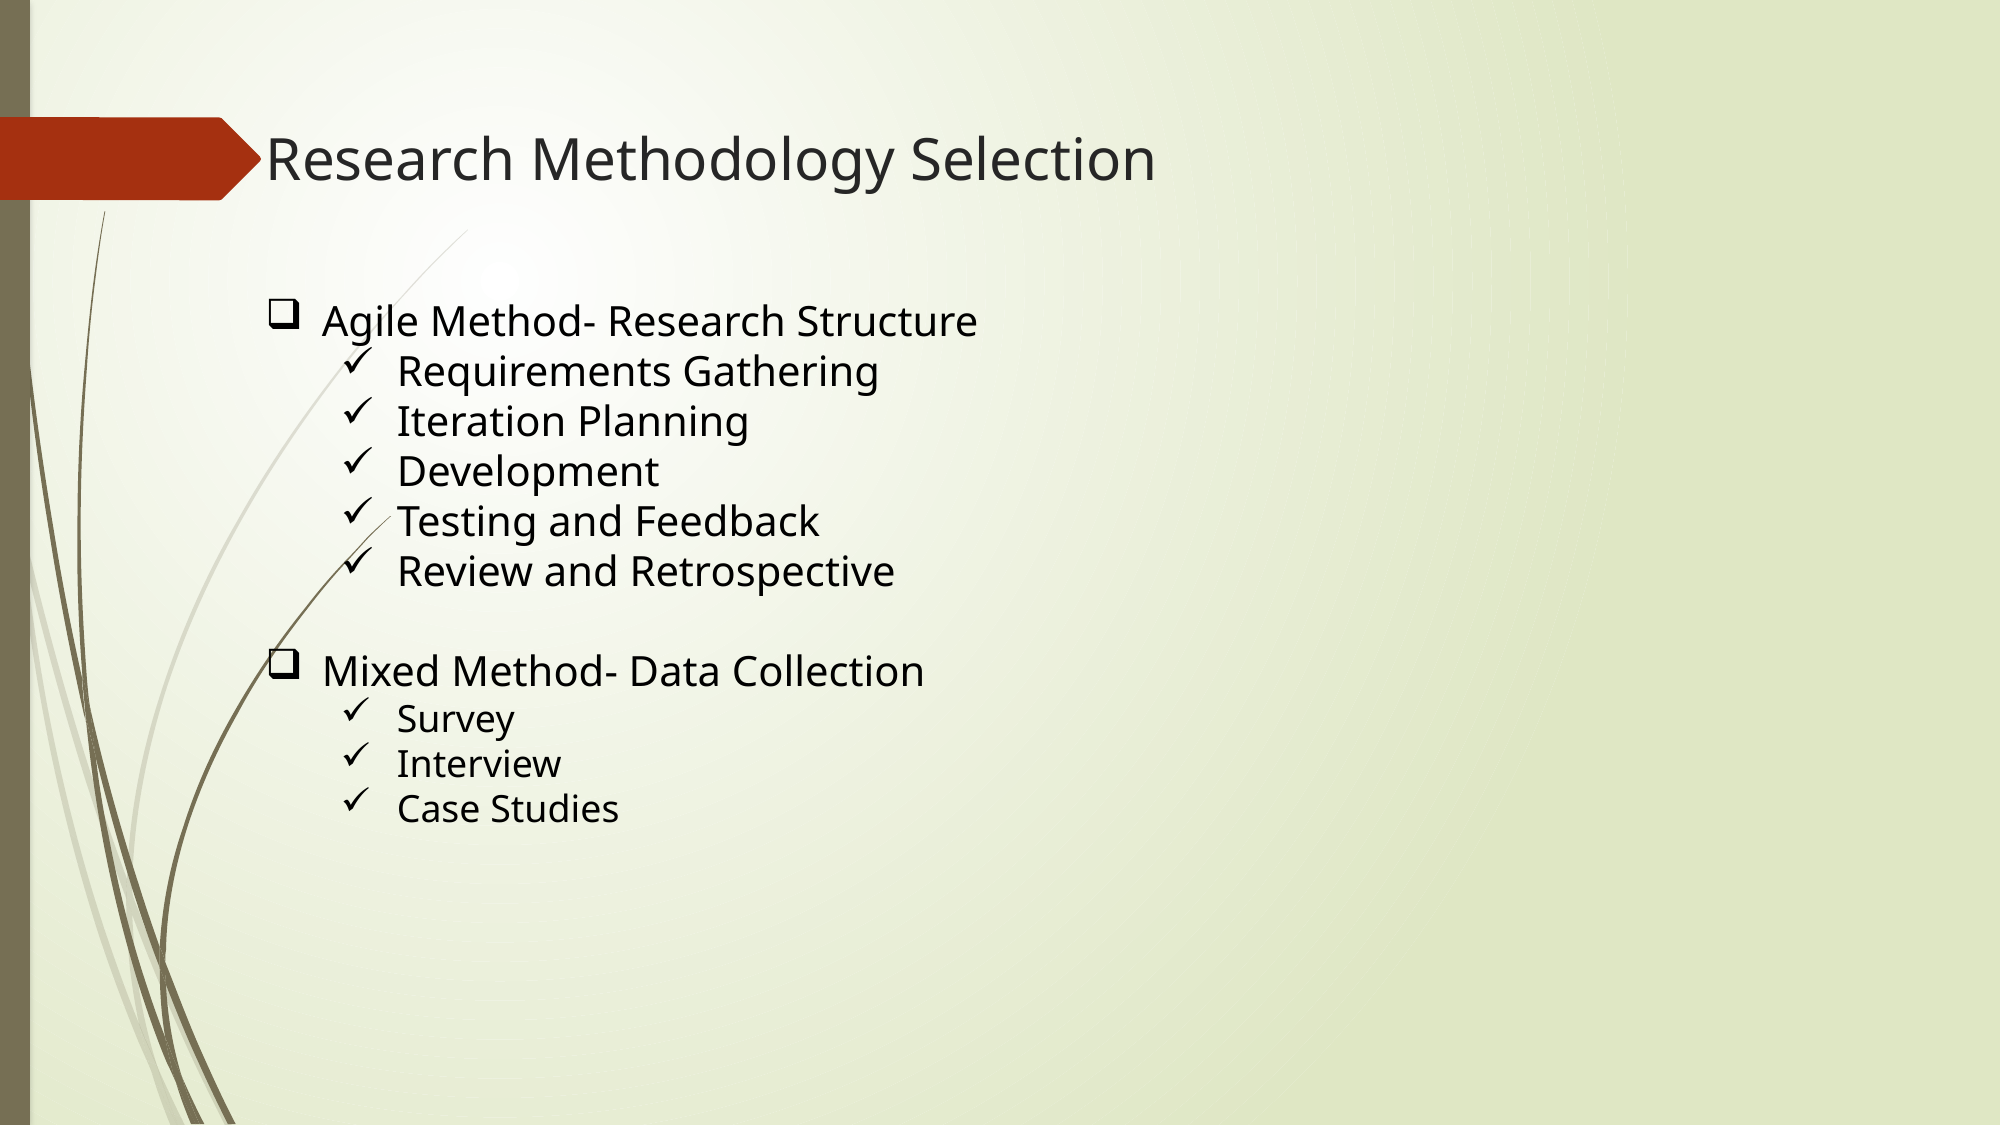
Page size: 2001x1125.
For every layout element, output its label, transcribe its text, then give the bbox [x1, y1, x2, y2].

text_box Agile Method- Research Structure Requirements Gathering Iteration Planning Development Testing and Feedback Review and Retrospective Mixed Method- Data Collection Survey Interview Case Studies [250, 287, 1034, 838]
text_box Research Methodology Selection [250, 49, 1335, 206]
